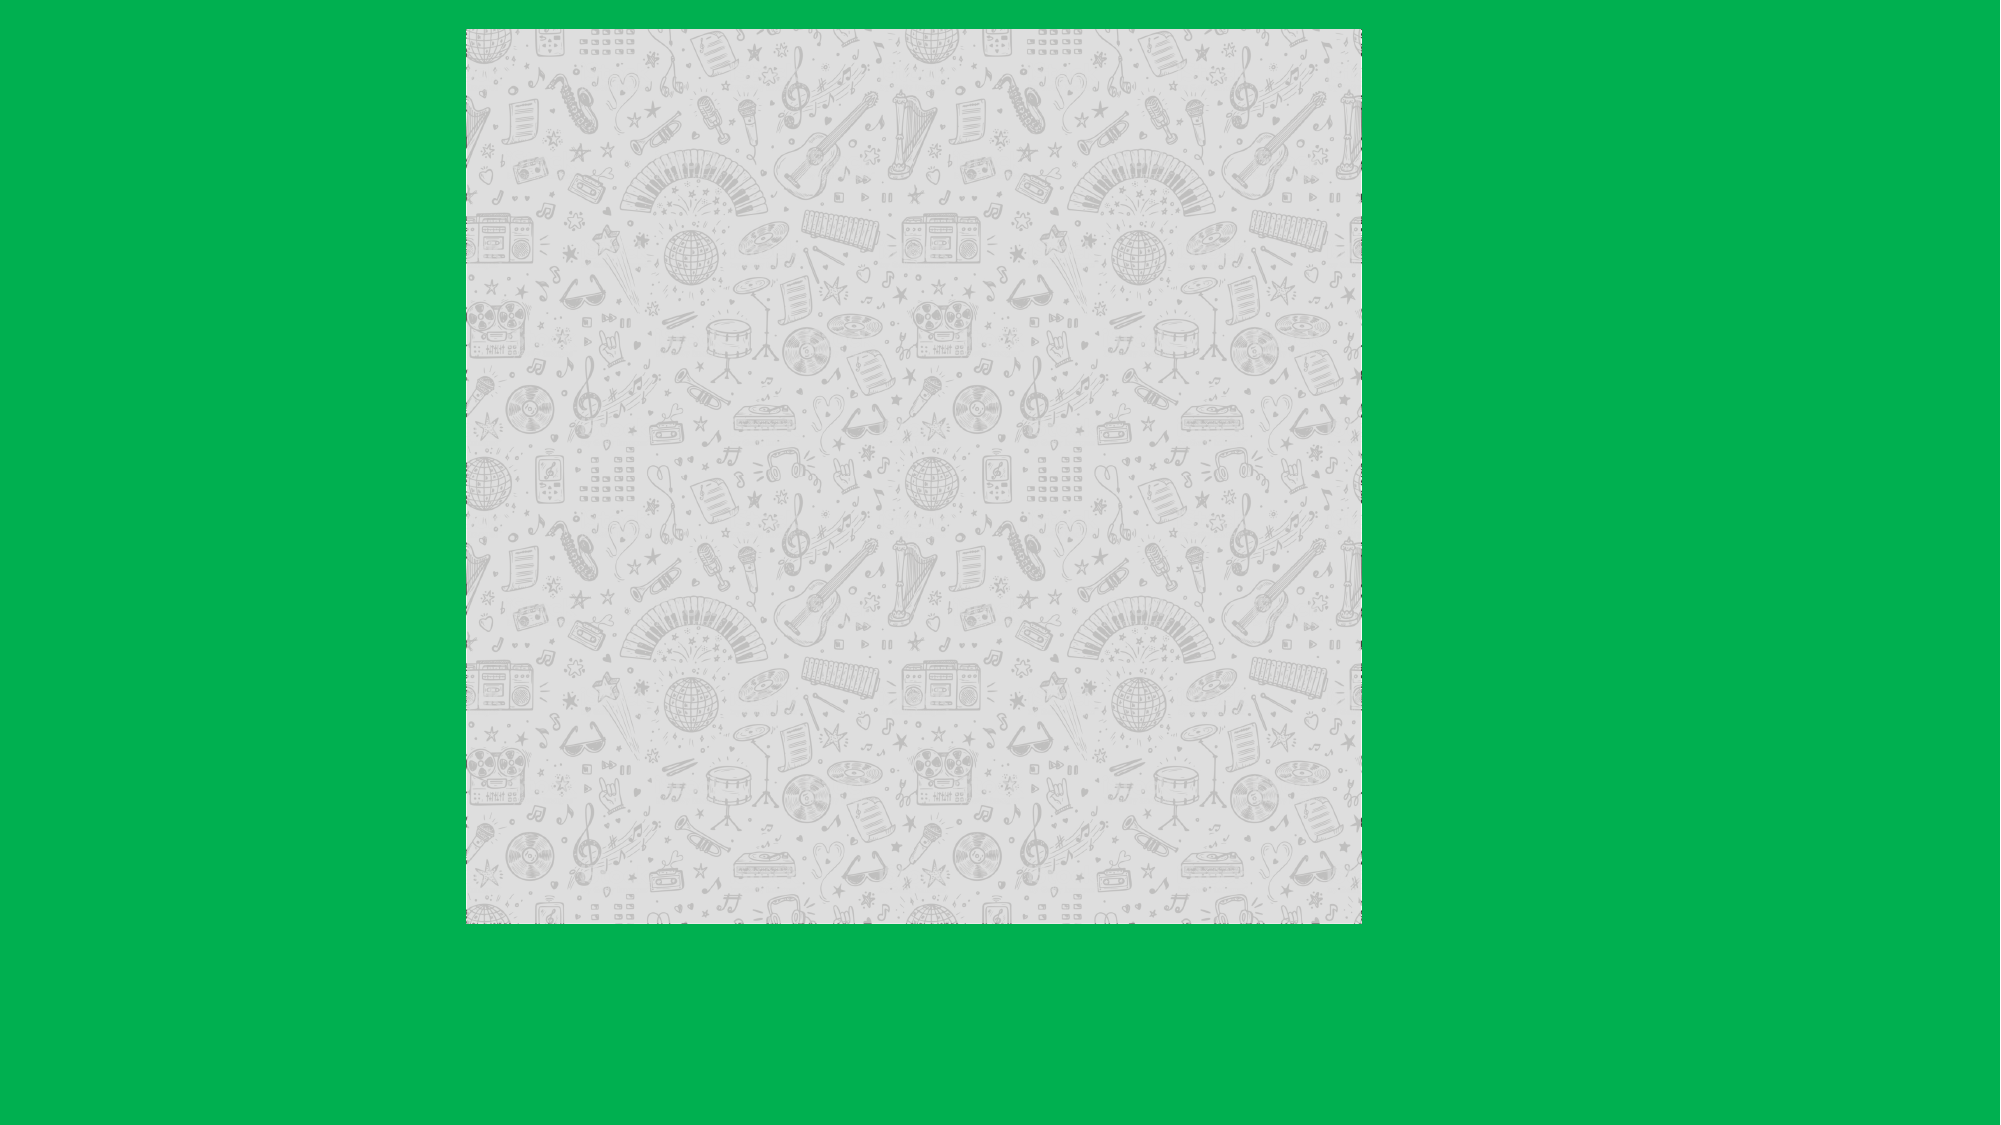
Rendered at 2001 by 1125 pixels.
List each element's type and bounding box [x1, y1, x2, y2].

picture [466, 29, 1362, 924]
